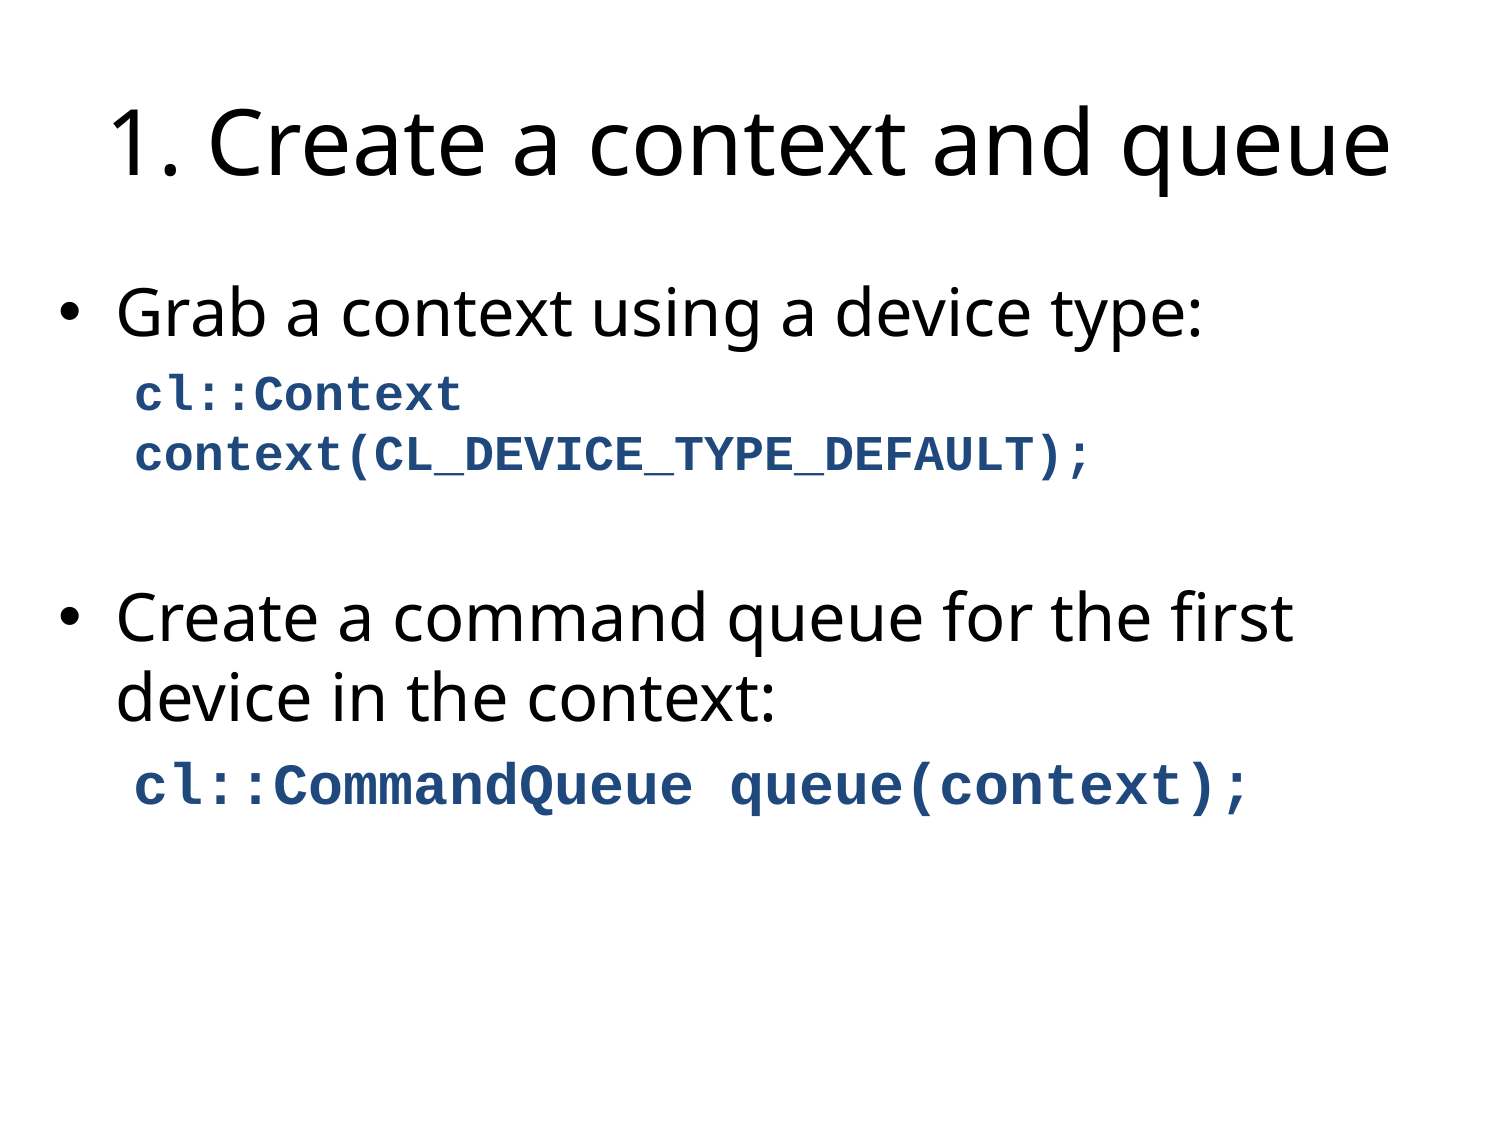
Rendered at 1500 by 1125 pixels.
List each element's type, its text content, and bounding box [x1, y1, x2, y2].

list Grab a context using a device type: cl::Context context(CL_DEVICE_TYPE_DEFAULT); Create a command queue for the first device in the context: cl::CommandQueue queue(context); [43, 262, 1464, 1005]
title 1. Create a context and queue [75, 45, 1425, 233]
